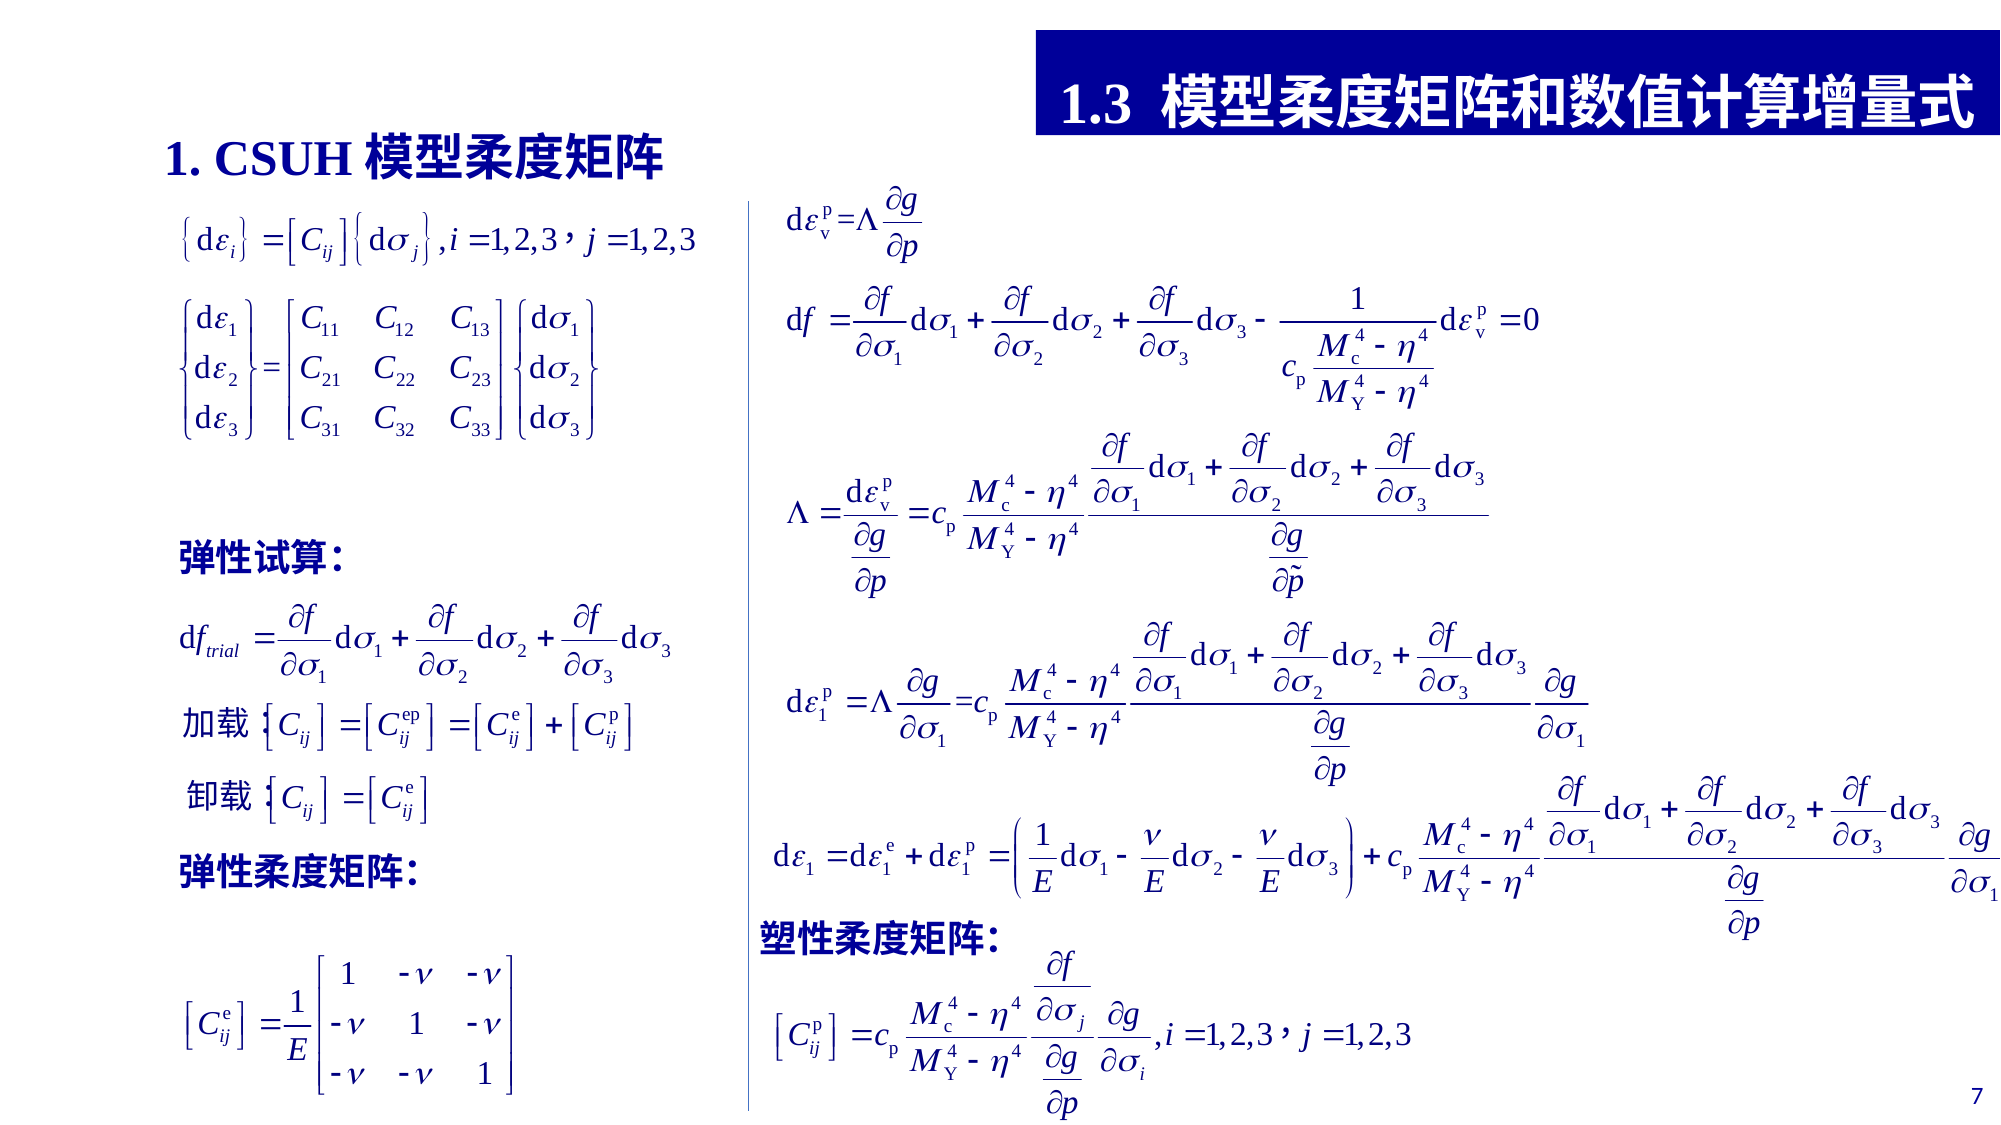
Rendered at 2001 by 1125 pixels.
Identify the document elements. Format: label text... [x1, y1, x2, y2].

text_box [180, 212, 699, 272]
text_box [782, 178, 927, 271]
slide_number 7 [1946, 1064, 1999, 1125]
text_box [782, 425, 1494, 604]
text_box 弹性试算： [163, 526, 381, 587]
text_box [180, 698, 641, 757]
text_box 1. CSUH模型柔度矩阵 [164, 95, 815, 186]
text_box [180, 950, 522, 1101]
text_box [173, 294, 605, 445]
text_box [183, 771, 437, 830]
text_box 弹性柔度矩阵： [163, 840, 457, 901]
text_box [770, 768, 2000, 946]
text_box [782, 278, 1544, 416]
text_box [782, 614, 1594, 768]
text_box 1.3 模型柔度矩阵和数值计算增量式 [1035, 30, 2000, 136]
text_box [176, 596, 674, 689]
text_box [769, 943, 1416, 1125]
text_box 塑性柔度矩阵： [749, 907, 770, 968]
